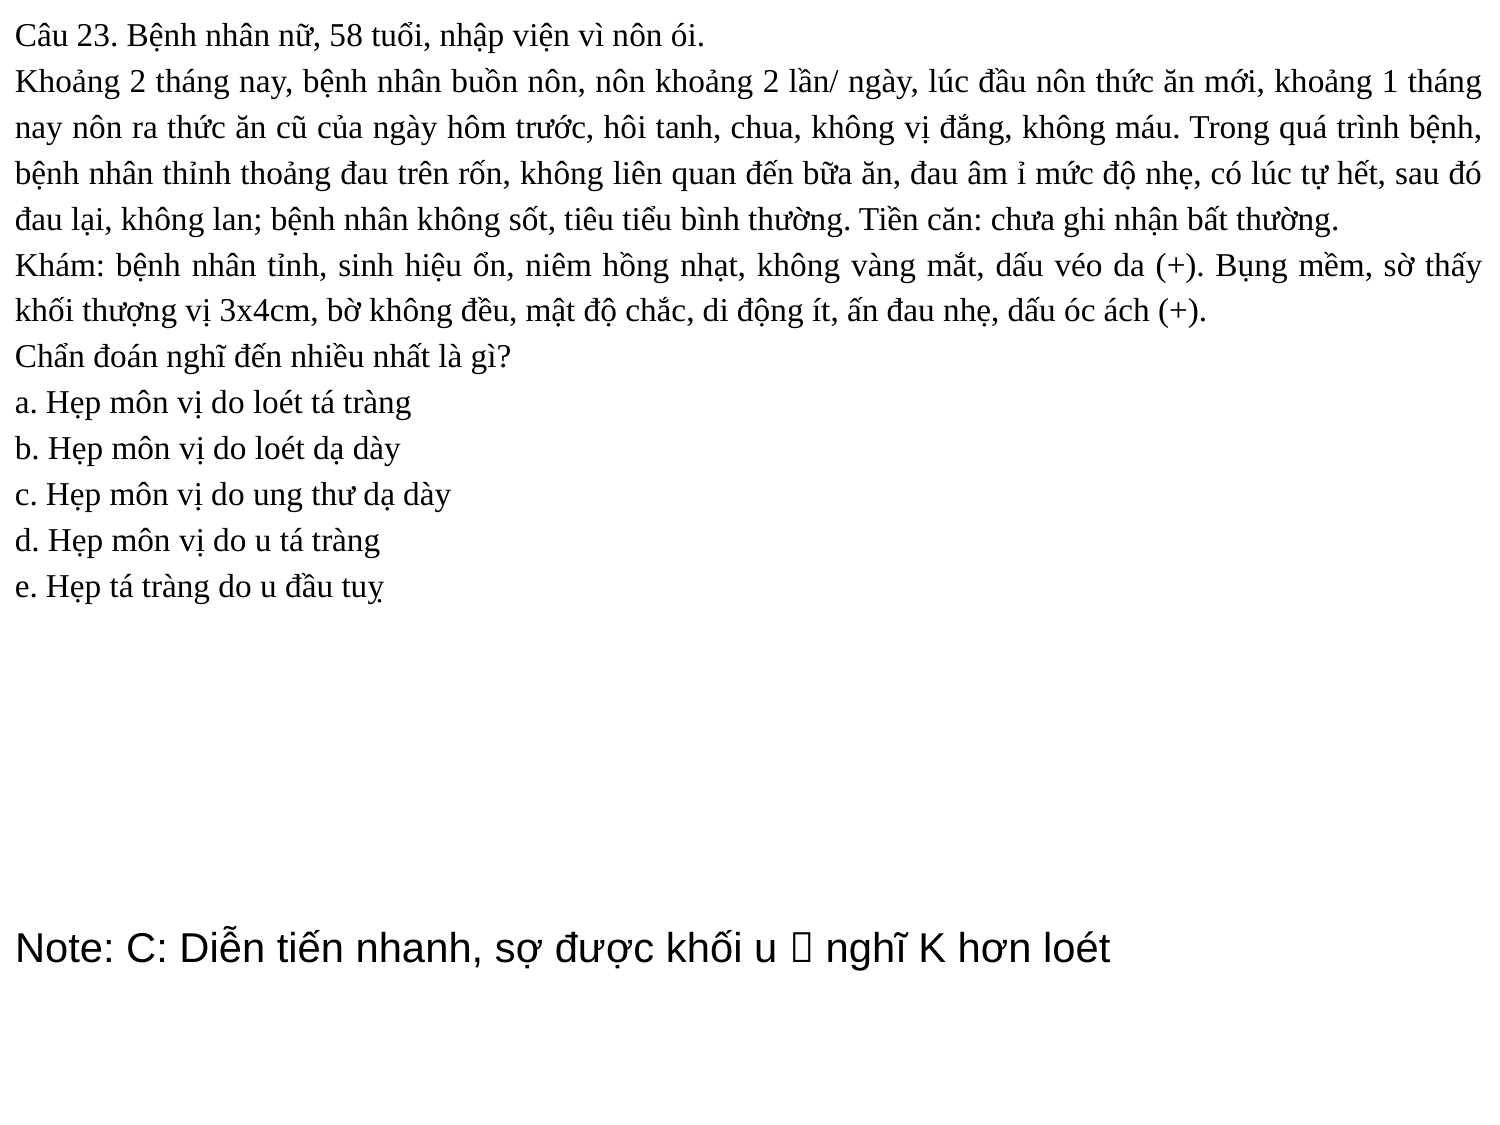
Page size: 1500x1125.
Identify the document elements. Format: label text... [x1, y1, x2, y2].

text_box Câu 23. Bệnh nhân nữ, 58 tuổi, nhập viện vì nôn ói. Khoảng 2 tháng nay, bệnh nhân buồn nôn, nôn khoảng 2 lần/ ngày, lúc đầu nôn thức ăn mới, khoảng 1 tháng nay nôn ra thức ăn cũ của ngày hôm trước, hôi tanh, chua, không vị đắng, không máu. Trong quá trình bệnh, bệnh nhân thỉnh thoảng đau trên rốn, không liên quan đến bữa ăn, đau âm ỉ mức độ nhẹ, có lúc tự hết, sau đó đau lại, không lan; bệnh nhân không sốt, tiêu tiểu bình thường. Tiền căn: chưa ghi nhận bất thường. Khám: bệnh nhân tỉnh, sinh hiệu ổn, niêm hồng nhạt, không vàng mắt, dấu véo da (+). Bụng mềm, sờ thấy khối thượng vị 3x4cm, bờ không đều, mật độ chắc, di động ít, ấn đau nhẹ, dấu óc ách (+). Chẩn đoán nghĩ đến nhiều nhất là gì? a. Hẹp môn vị do loét tá tràng b. Hẹp môn vị do loét dạ dày c. Hẹp môn vị do ung thư dạ dày d. Hẹp môn vị do u tá tràng e. Hẹp tá tràng do u đầu tuỵ [0, 0, 1500, 612]
subtitle Note: C: Diễn tiến nhanh, sợ được khối u  nghĩ K hơn loét [0, 919, 1500, 1094]
